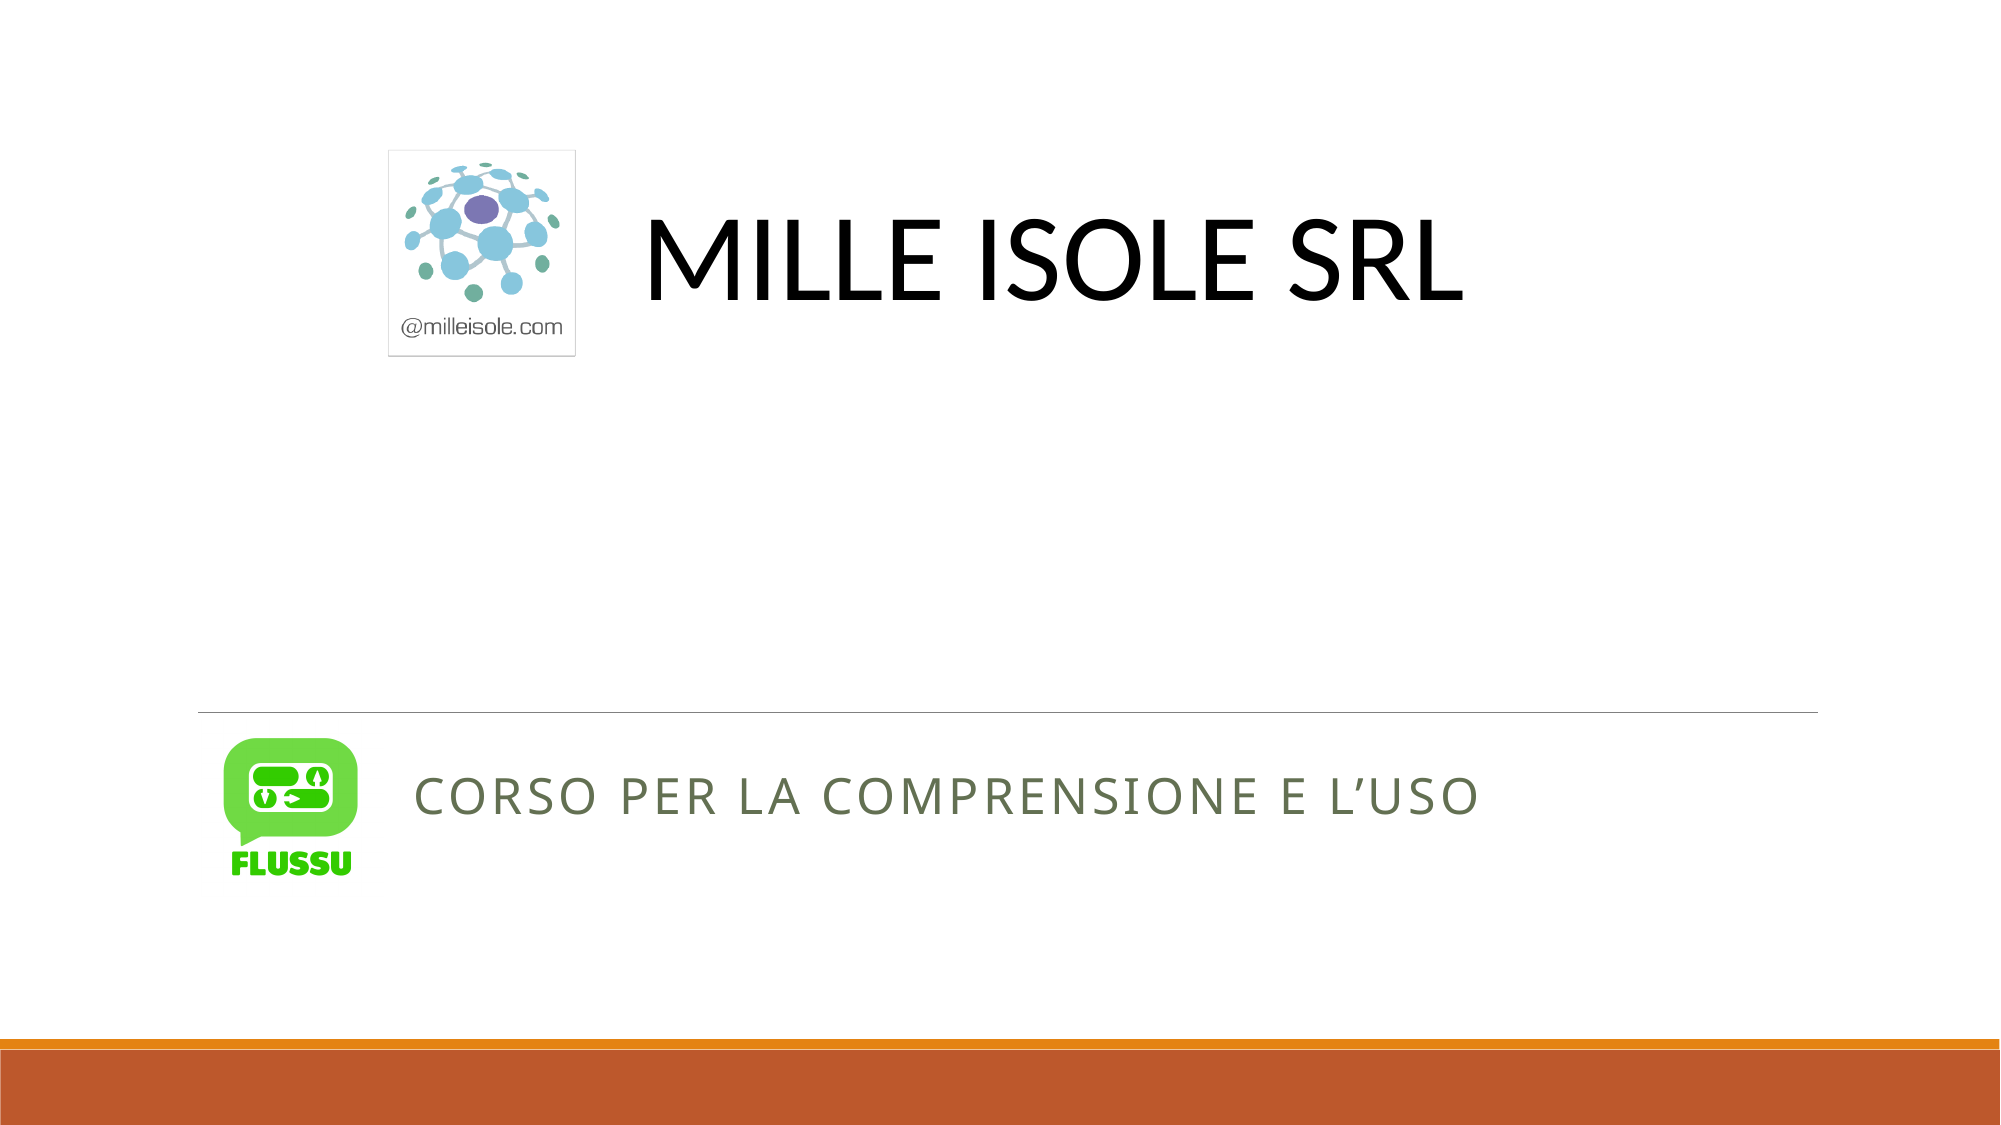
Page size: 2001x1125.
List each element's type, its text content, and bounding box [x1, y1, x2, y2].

picture [369, 139, 592, 363]
text_box MILLE ISOLE SRL [626, 167, 1631, 333]
subtitle Corso PER LA COMPRENSIONE E L’uso [398, 763, 1831, 919]
picture [200, 719, 384, 897]
